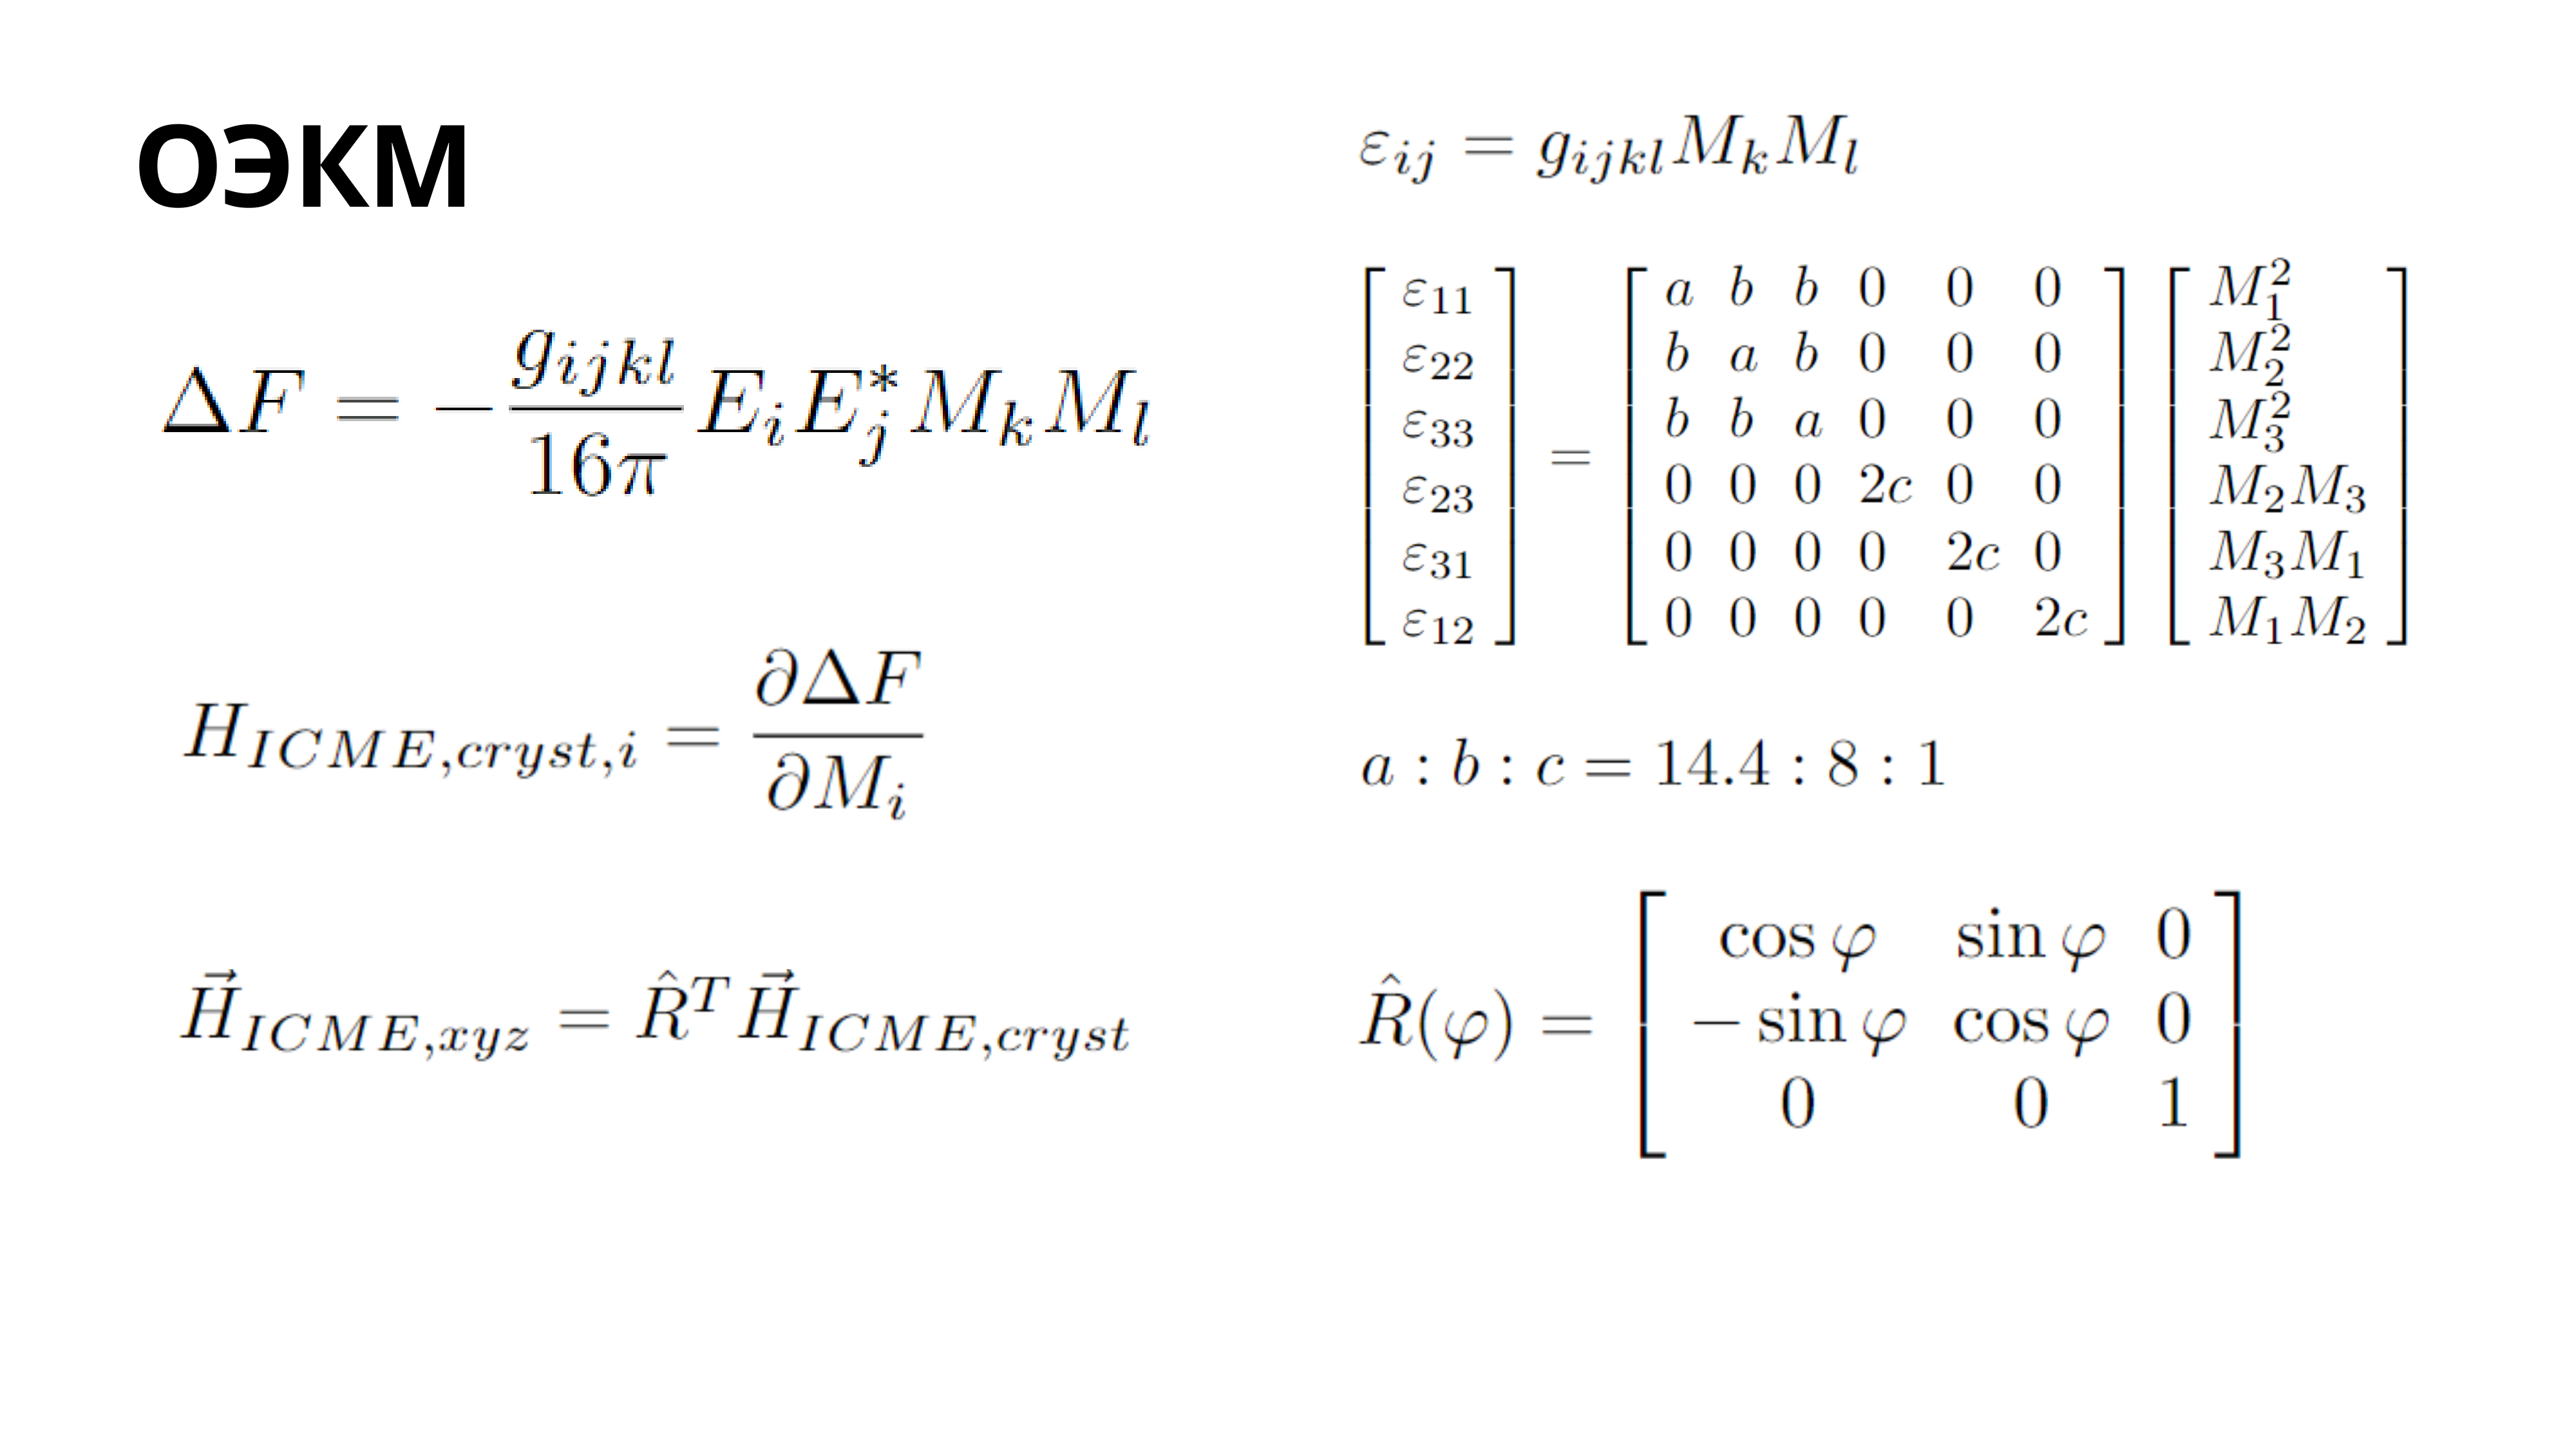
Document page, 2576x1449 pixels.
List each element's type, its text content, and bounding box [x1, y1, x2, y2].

picture [1342, 851, 2282, 1224]
picture [1340, 242, 2435, 682]
picture [1358, 730, 1953, 804]
picture [127, 265, 1204, 575]
title ОЭКМ [127, 113, 2449, 266]
picture [173, 969, 1140, 1075]
picture [173, 605, 940, 852]
picture [1356, 113, 1867, 194]
